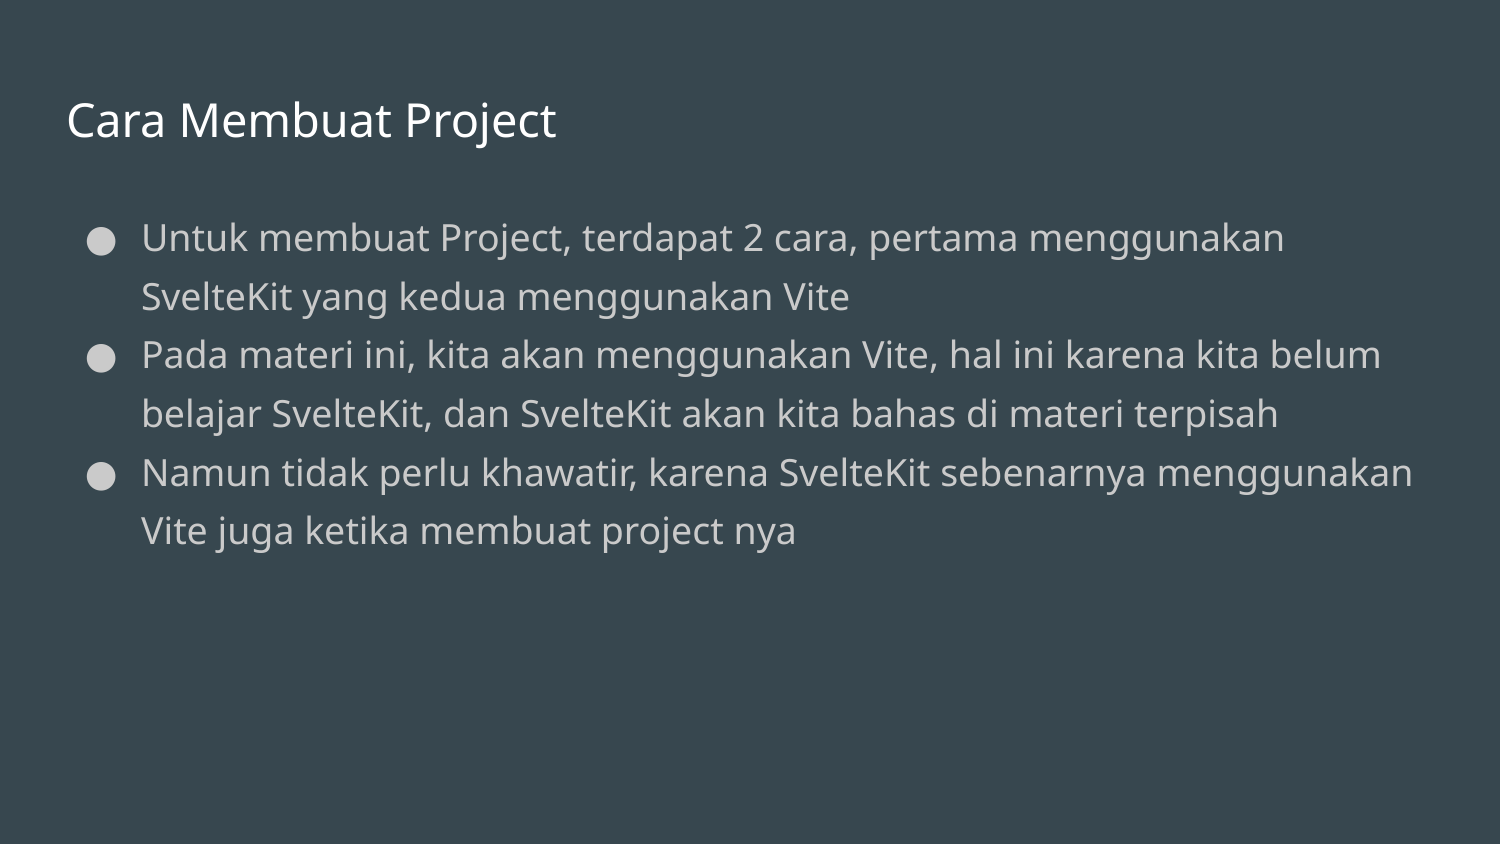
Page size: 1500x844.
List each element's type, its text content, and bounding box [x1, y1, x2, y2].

list Untuk membuat Project, terdapat 2 cara, pertama menggunakan SvelteKit yang kedua menggunakan Vite Pada materi ini, kita akan menggunakan Vite, hal ini karena kita belum belajar SvelteKit, dan SvelteKit akan kita bahas di materi terpisah Namun tidak perlu khawatir, karena SvelteKit sebenarnya menggunakan Vite juga ketika membuat project nya [51, 189, 1449, 750]
title Cara Membuat Project [51, 72, 1449, 167]
